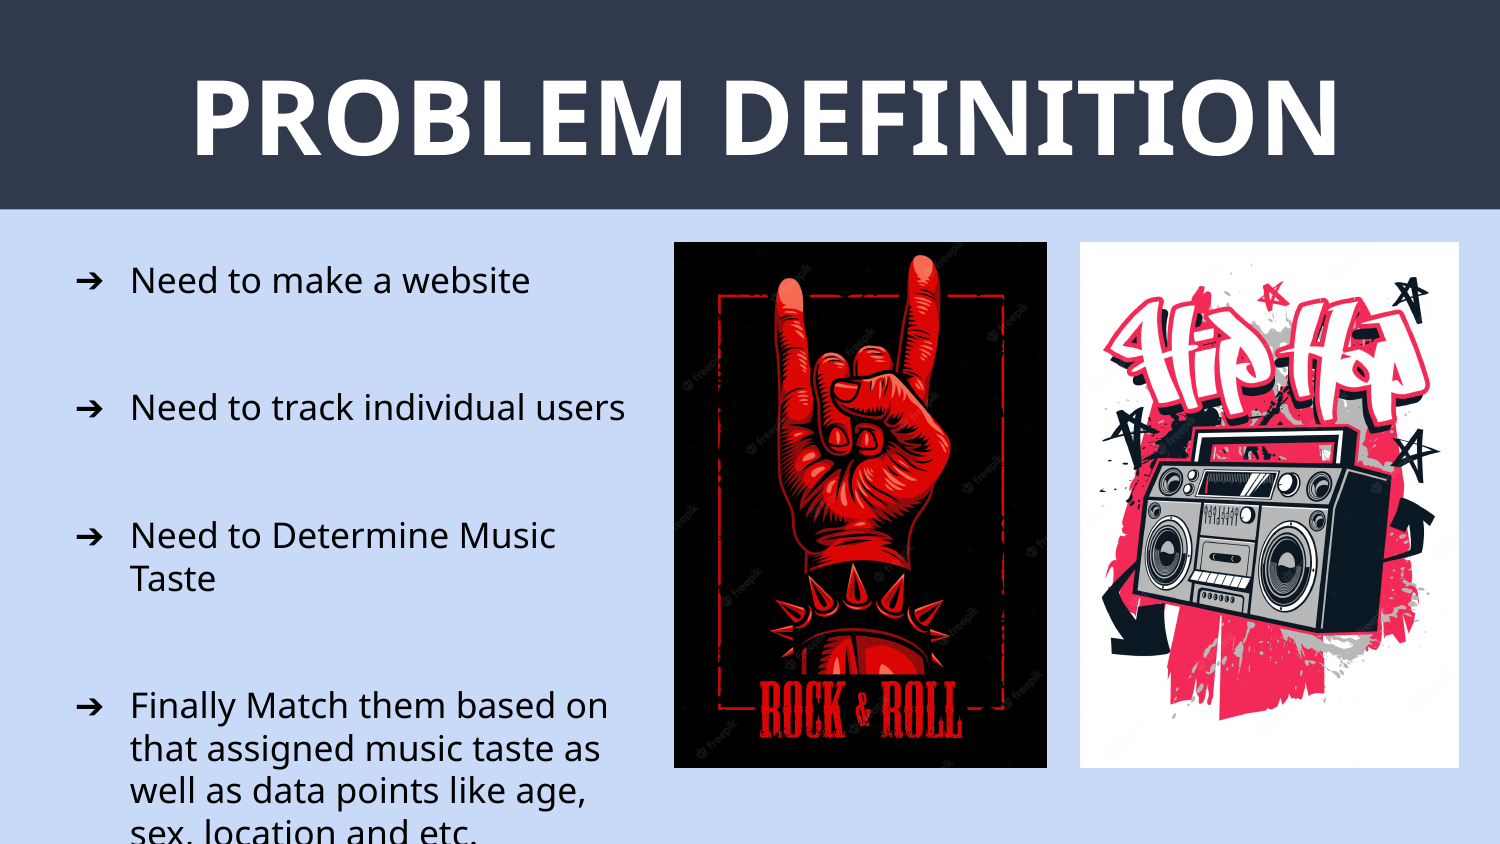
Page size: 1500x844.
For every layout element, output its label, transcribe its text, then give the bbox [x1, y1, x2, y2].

title PROBLEM DEFINITION [151, 36, 1383, 198]
text_box Need to make a website Need to track individual users Need to Determine Music Taste Finally Match them based on that assigned music taste as well as data points like age, sex, location and etc. [40, 242, 662, 844]
picture [1080, 242, 1459, 769]
picture [674, 242, 1047, 769]
